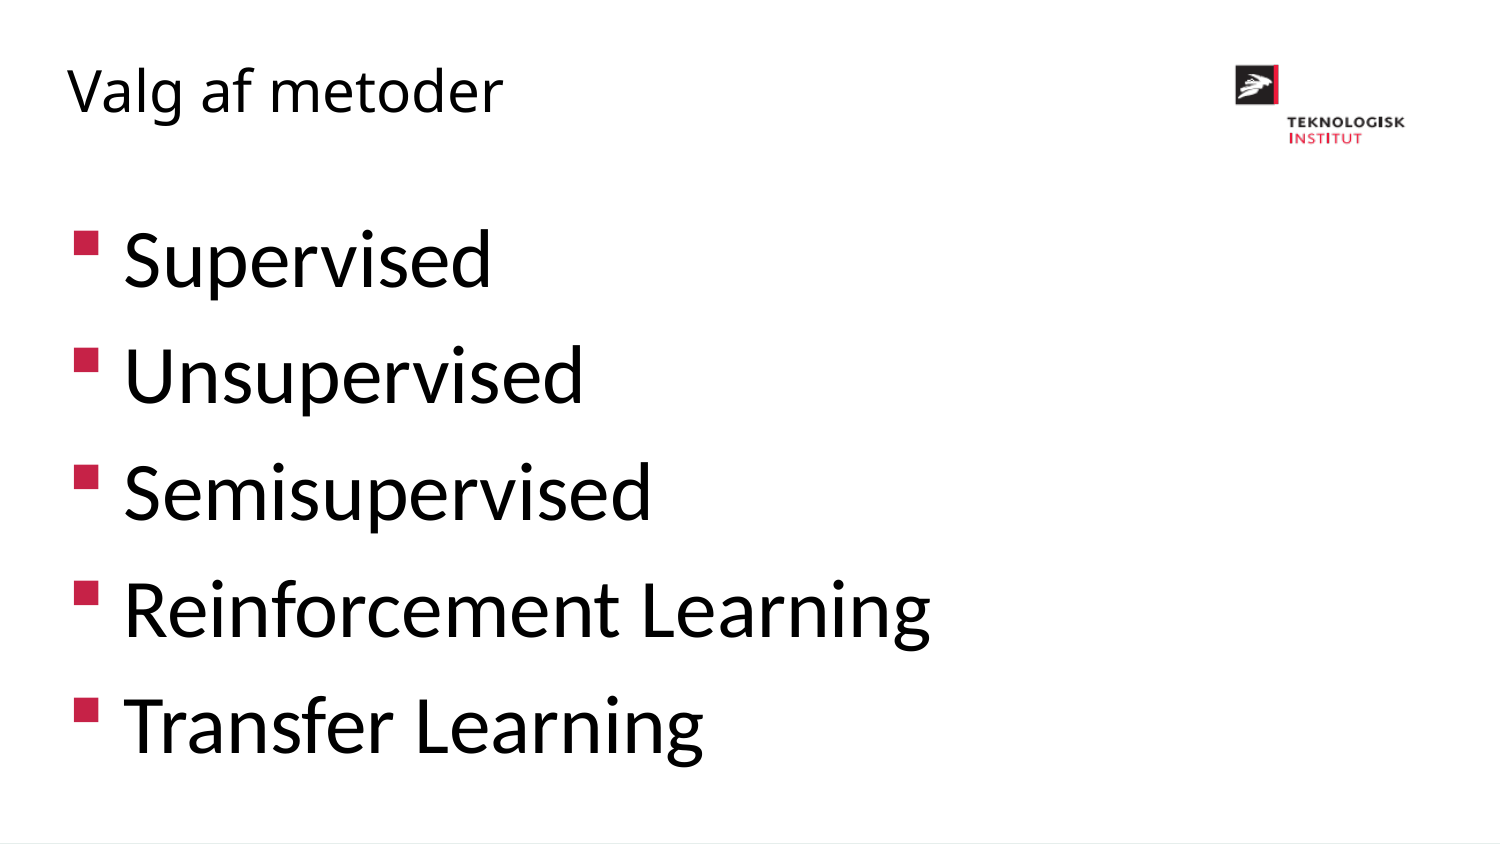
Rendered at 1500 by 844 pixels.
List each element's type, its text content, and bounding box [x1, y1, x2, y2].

list Valg af metoder [46, 33, 1204, 185]
list Supervised Unsupervised Semisupervised Reinforcement Learning Transfer Learning [46, 183, 1447, 844]
